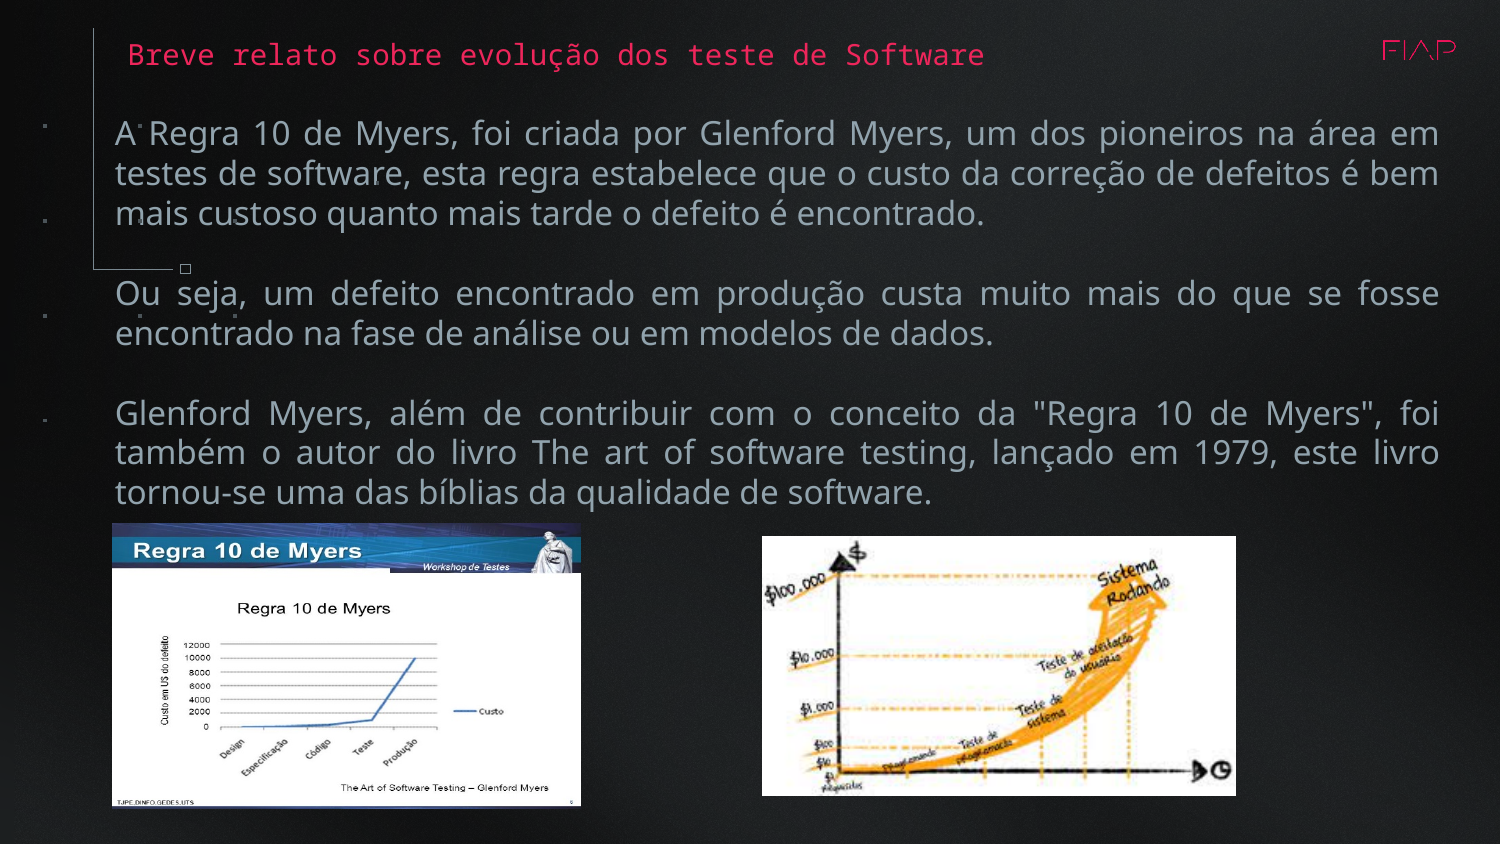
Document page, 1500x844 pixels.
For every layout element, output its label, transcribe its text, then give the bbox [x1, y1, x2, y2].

text_box Breve relato sobre evolução dos teste de Software [379, 28, 1388, 119]
text_box A Regra 10 de Myers, foi criada por Glenford Myers, um dos pioneiros na área em testes de software, esta regra estabelece que o custo da correção de defeitos é bem mais custoso quanto mais tarde o defeito é encontrado. Ou seja, um defeito encontrado em produção custa muito mais do que se fosse encontrado na fase de análise ou em modelos de dados. Glenford Myers, além de contribuir com o conceito da "Regra 10 de Myers", foi também o autor do livro The art of software testing, lançado em 1979, este livro tornou-se uma das bíblias da qualidade de software. [99, 104, 1457, 519]
picture [0, 0, 1500, 844]
